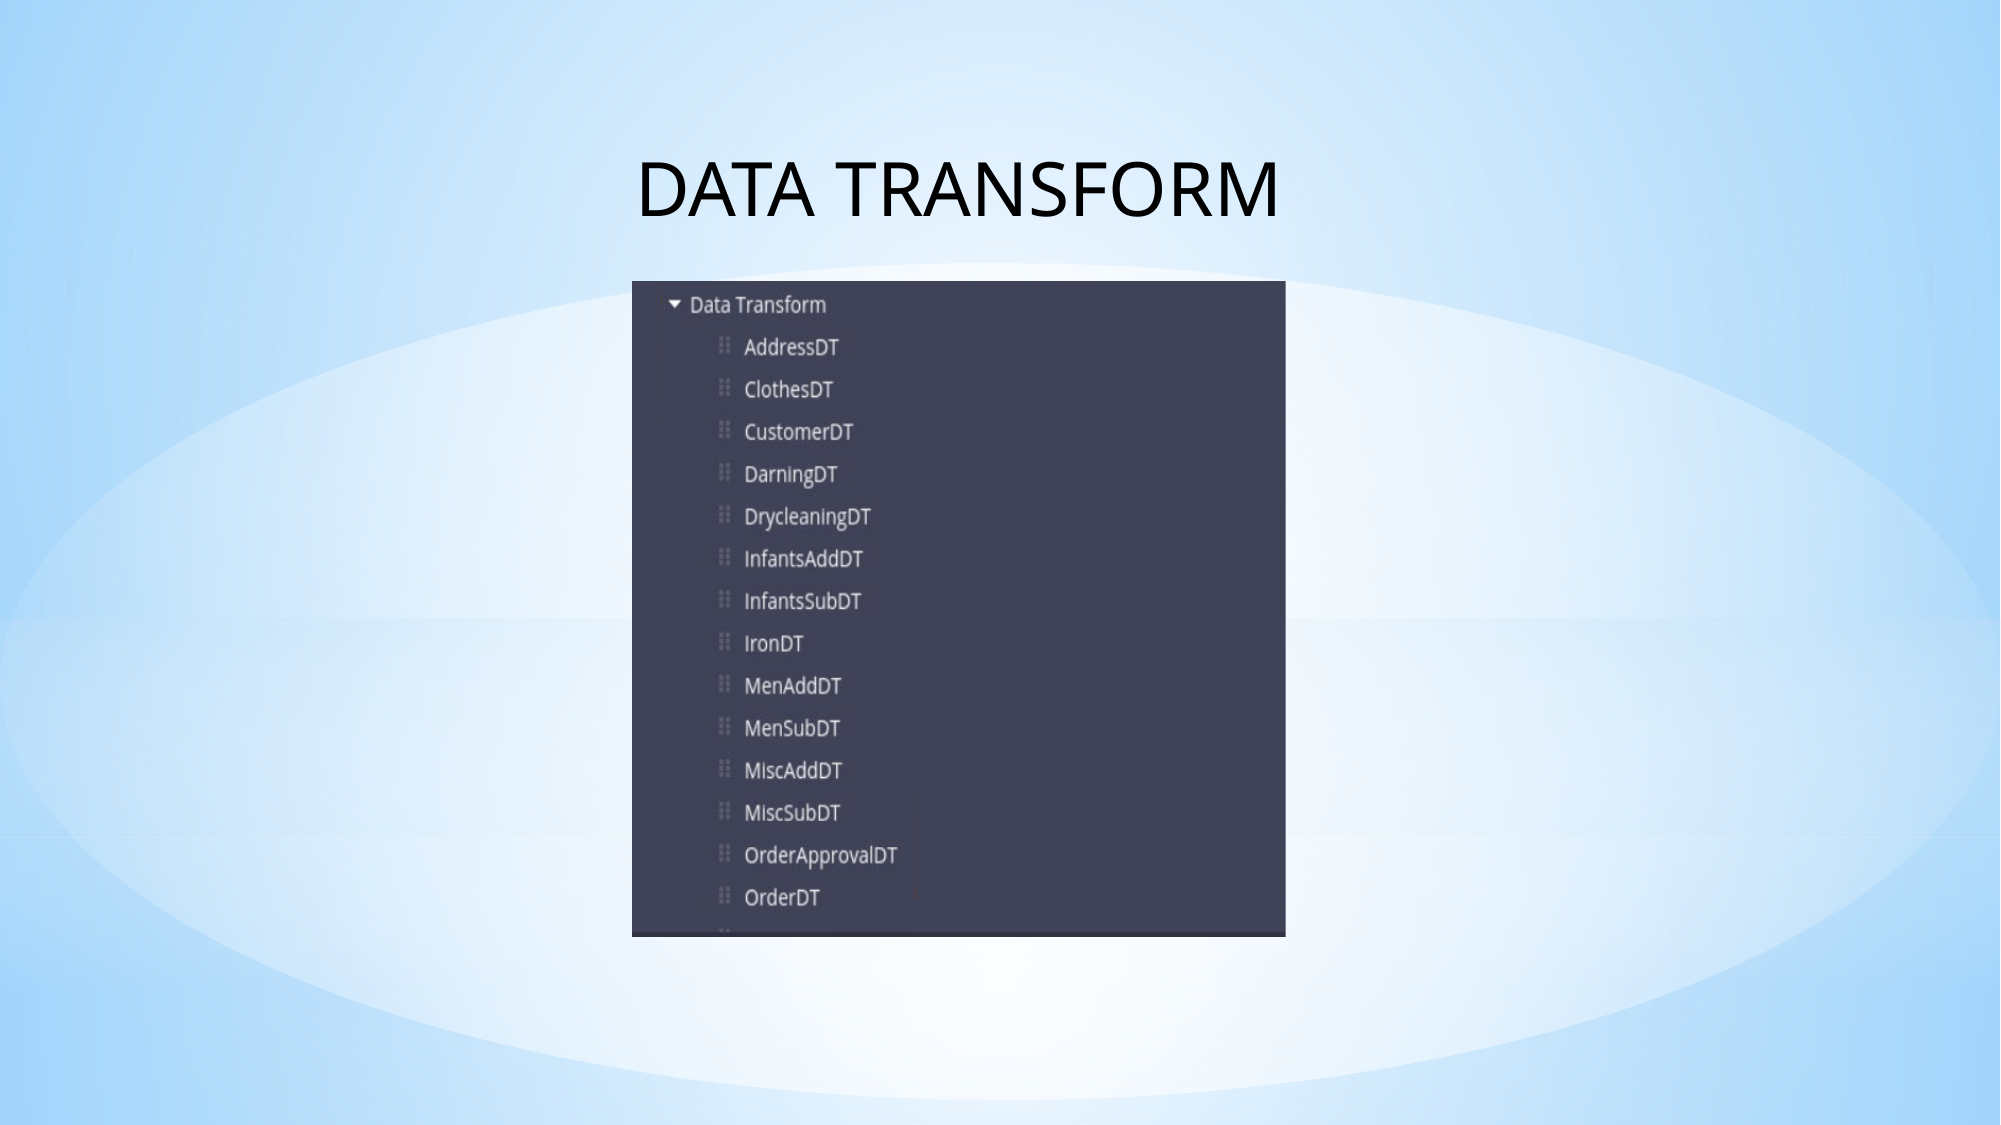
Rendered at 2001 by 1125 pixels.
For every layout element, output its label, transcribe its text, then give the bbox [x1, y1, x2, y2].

picture [631, 281, 1286, 938]
text_box DATA TRANSFORM [458, 134, 1459, 239]
